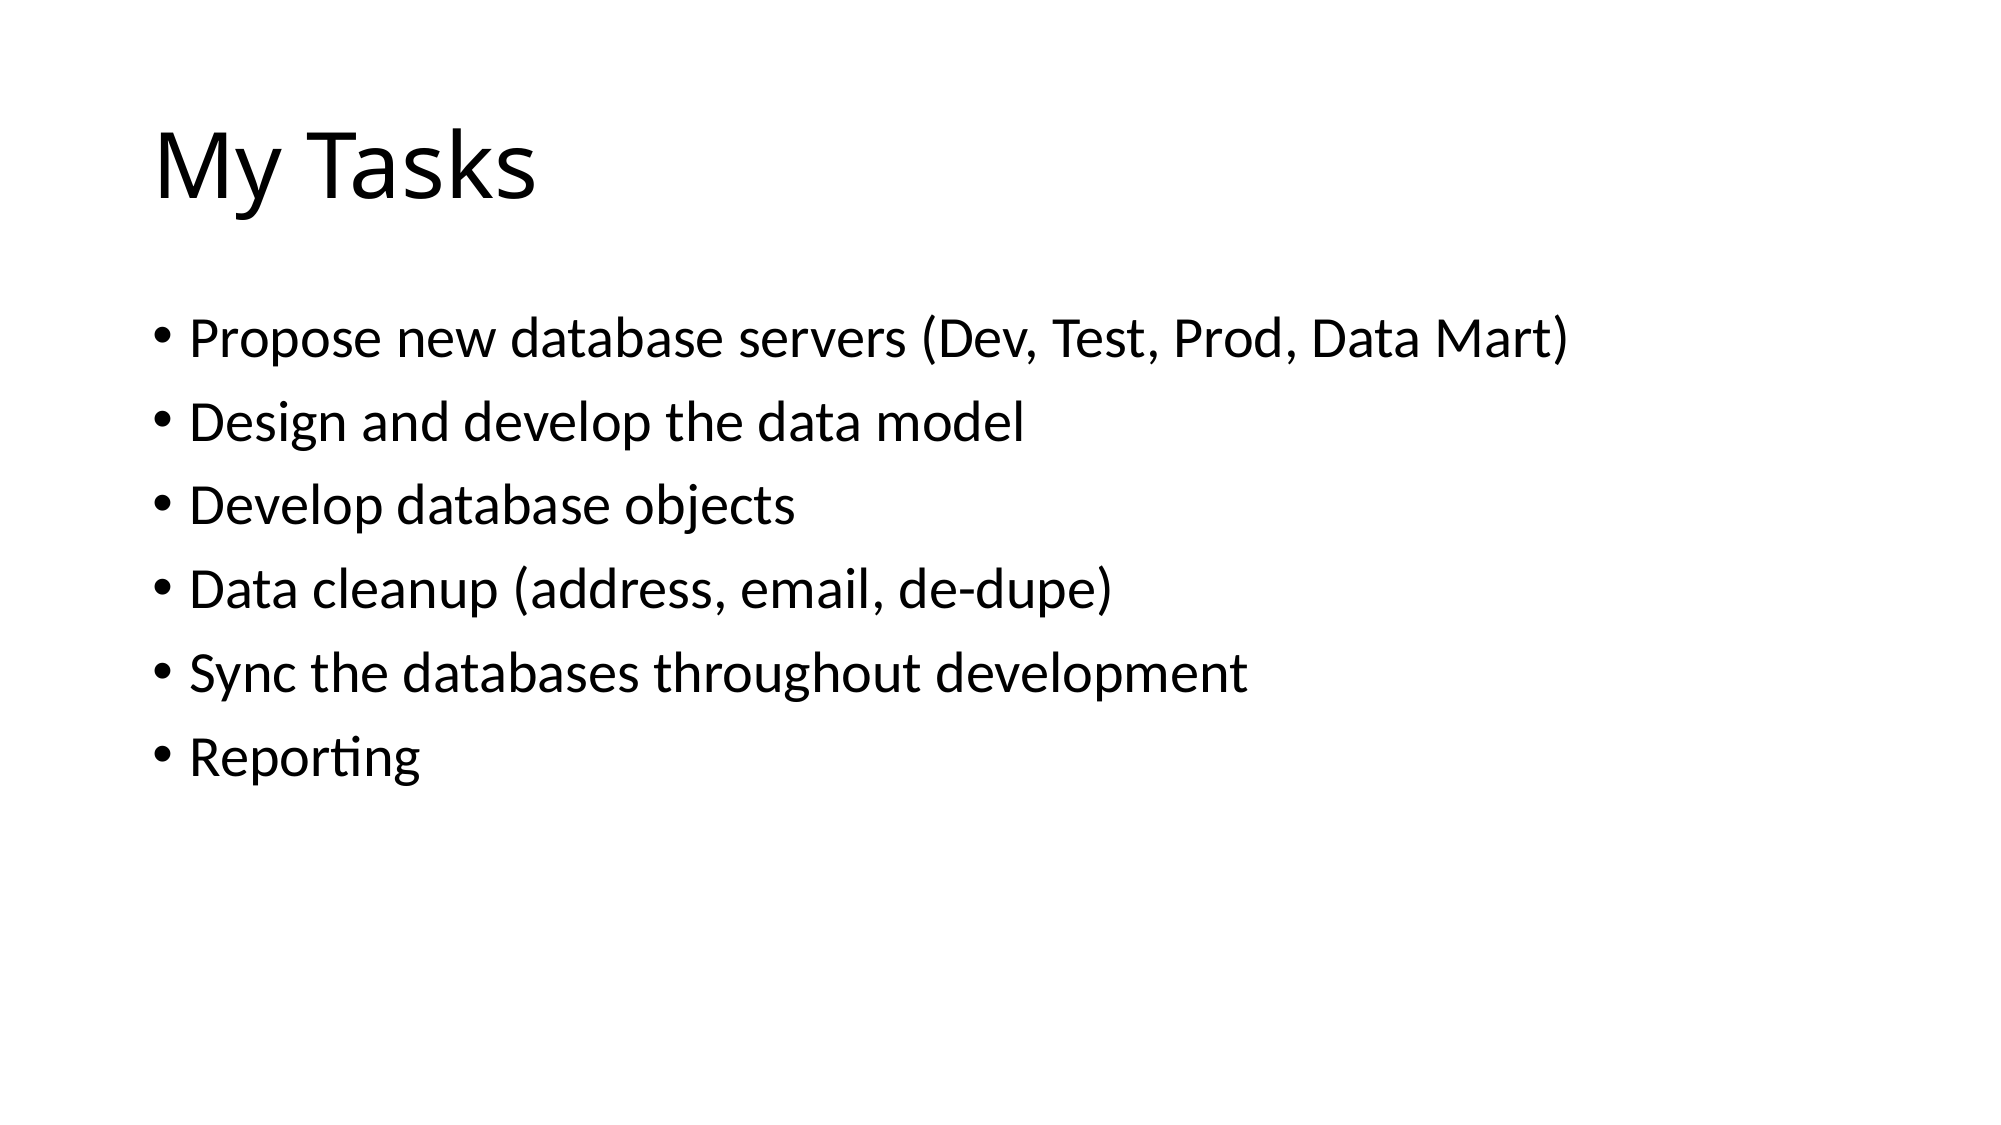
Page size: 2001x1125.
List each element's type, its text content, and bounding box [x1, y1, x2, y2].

list Propose new database servers (Dev, Test, Prod, Data Mart) Design and develop the data model Develop database objects Data cleanup (address, email, de-dupe) Sync the databases throughout development Reporting [137, 299, 1863, 1014]
title My Tasks [137, 59, 1863, 278]
